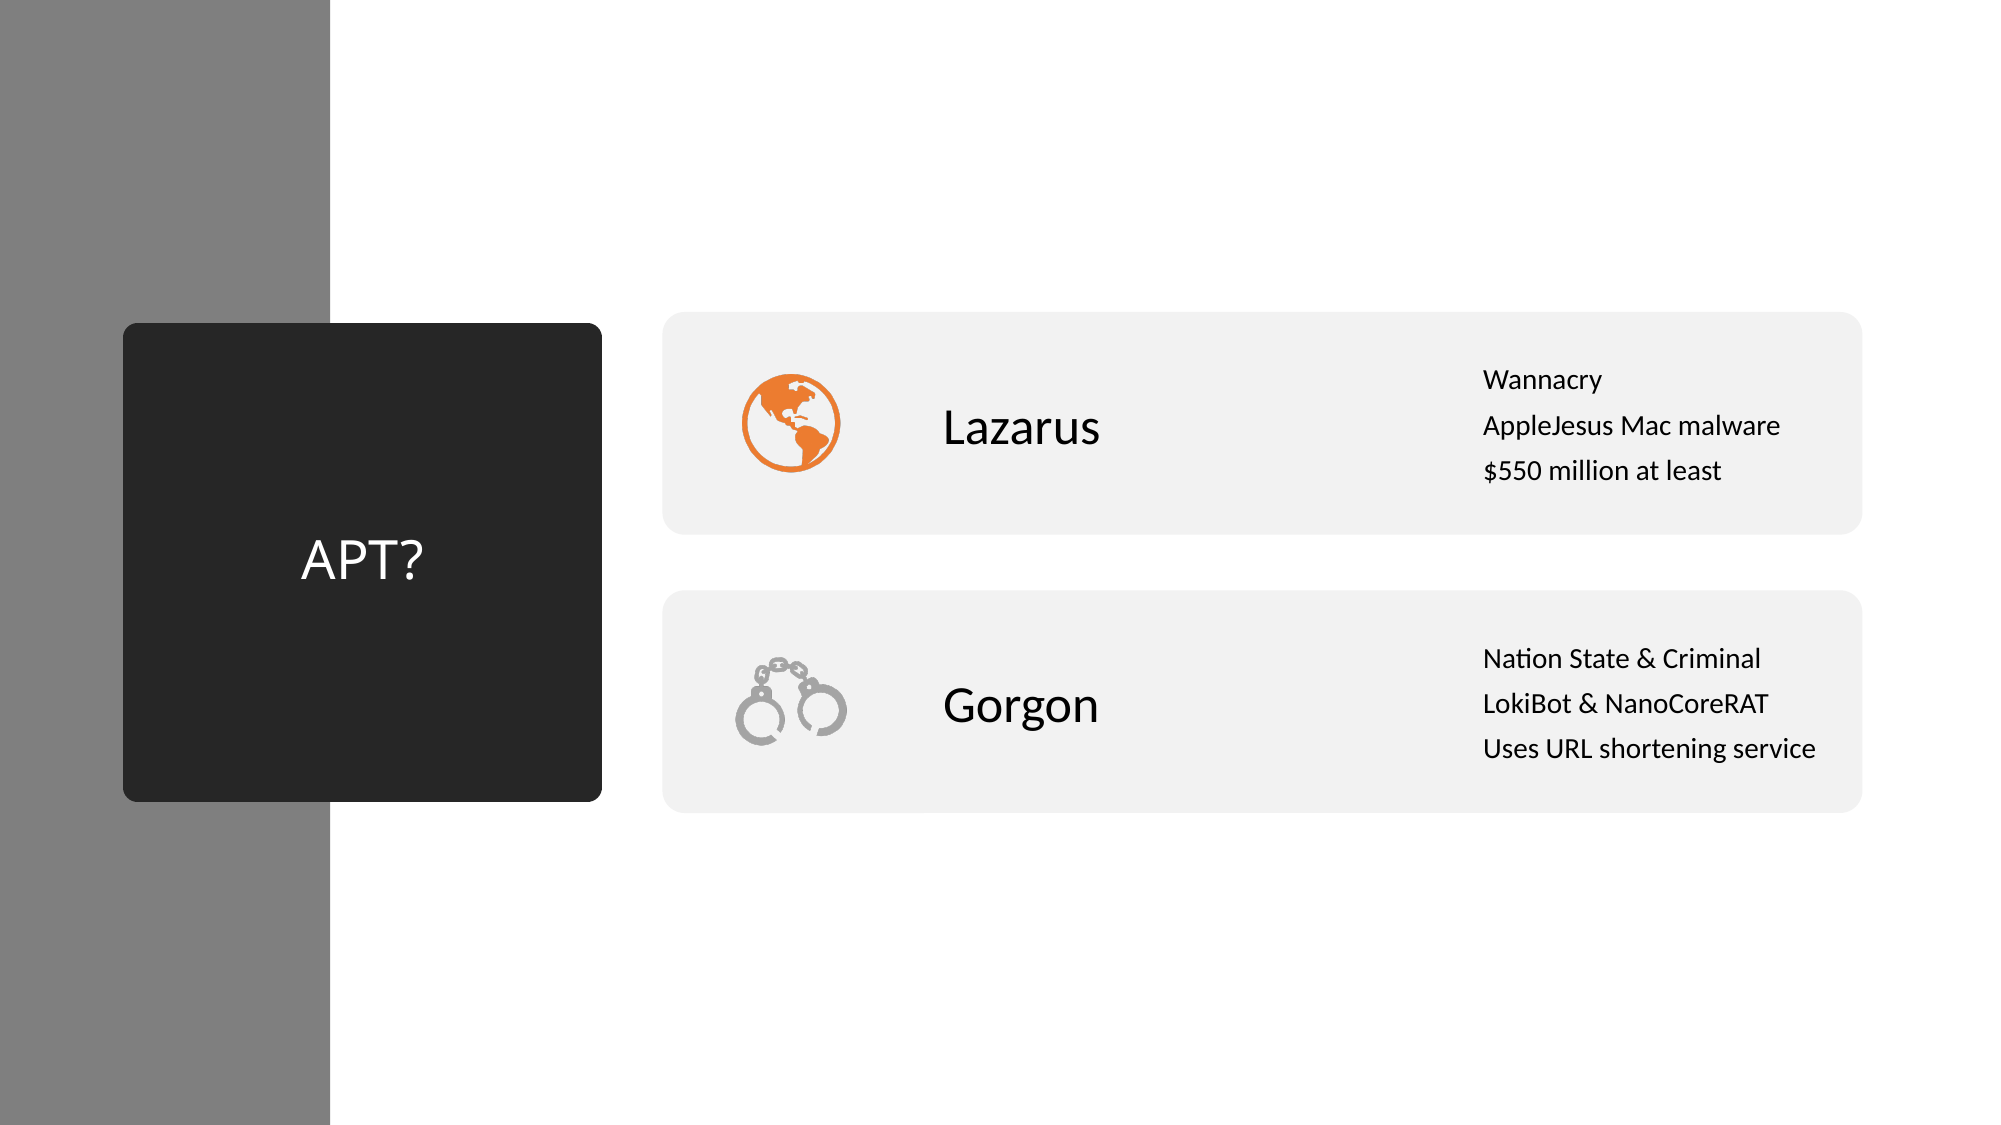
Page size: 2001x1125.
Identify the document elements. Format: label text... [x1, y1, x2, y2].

title APT? [137, 337, 588, 788]
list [662, 191, 1863, 934]
text_box [0, 0, 331, 1125]
